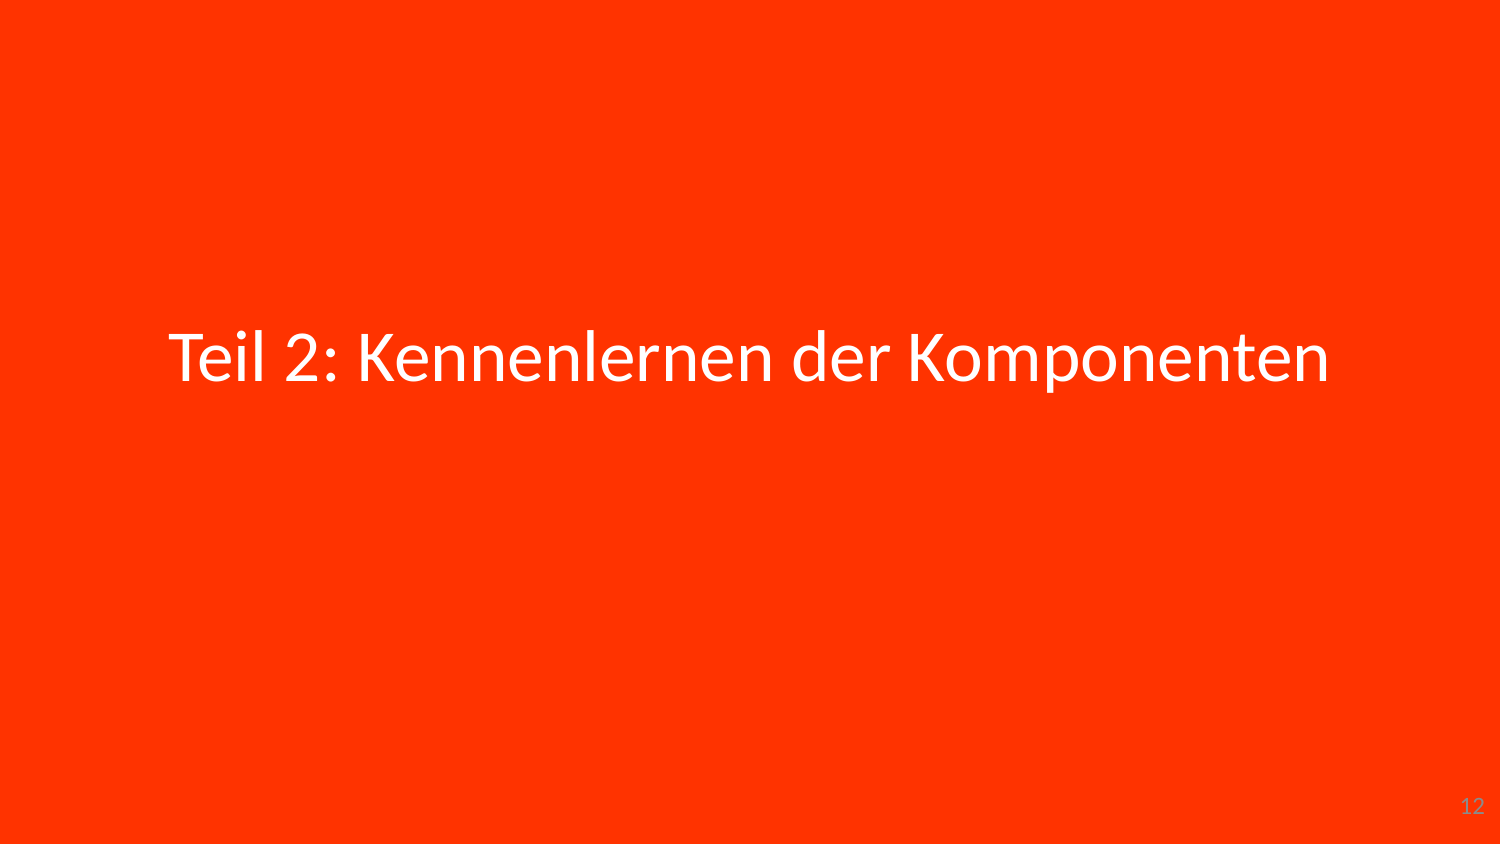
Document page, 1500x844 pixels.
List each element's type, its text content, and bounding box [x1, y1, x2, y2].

text_box Teil 2: Kennenlernen der Komponenten [112, 262, 1388, 443]
text_box 12 [1415, 781, 1500, 827]
